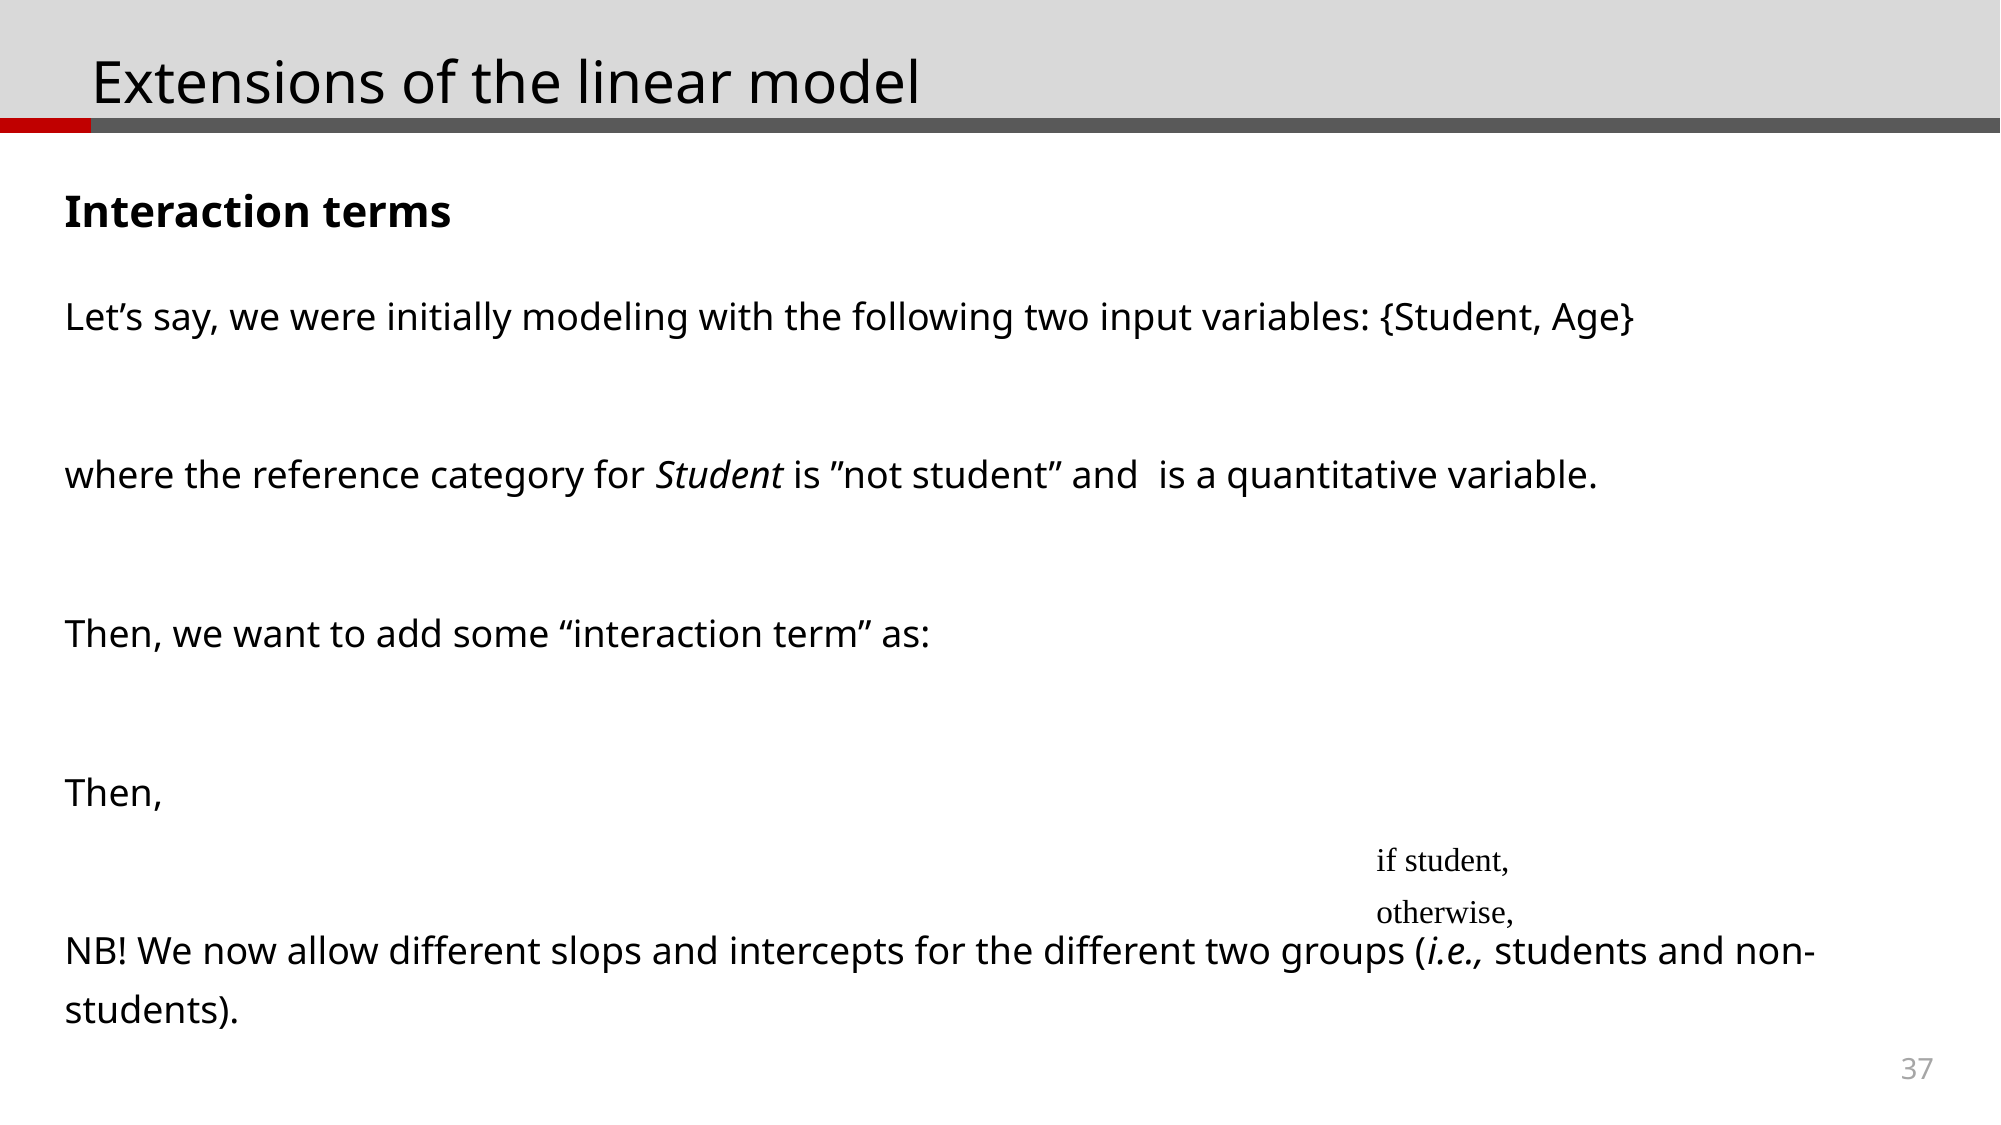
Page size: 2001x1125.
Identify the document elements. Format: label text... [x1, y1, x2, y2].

slide_number 37 [1618, 1042, 1949, 1103]
text_box if student, [1361, 830, 1560, 882]
title Extensions of the linear model [91, 0, 1949, 115]
text_box otherwise, [1361, 882, 1560, 938]
list Interaction terms [49, 181, 1949, 242]
